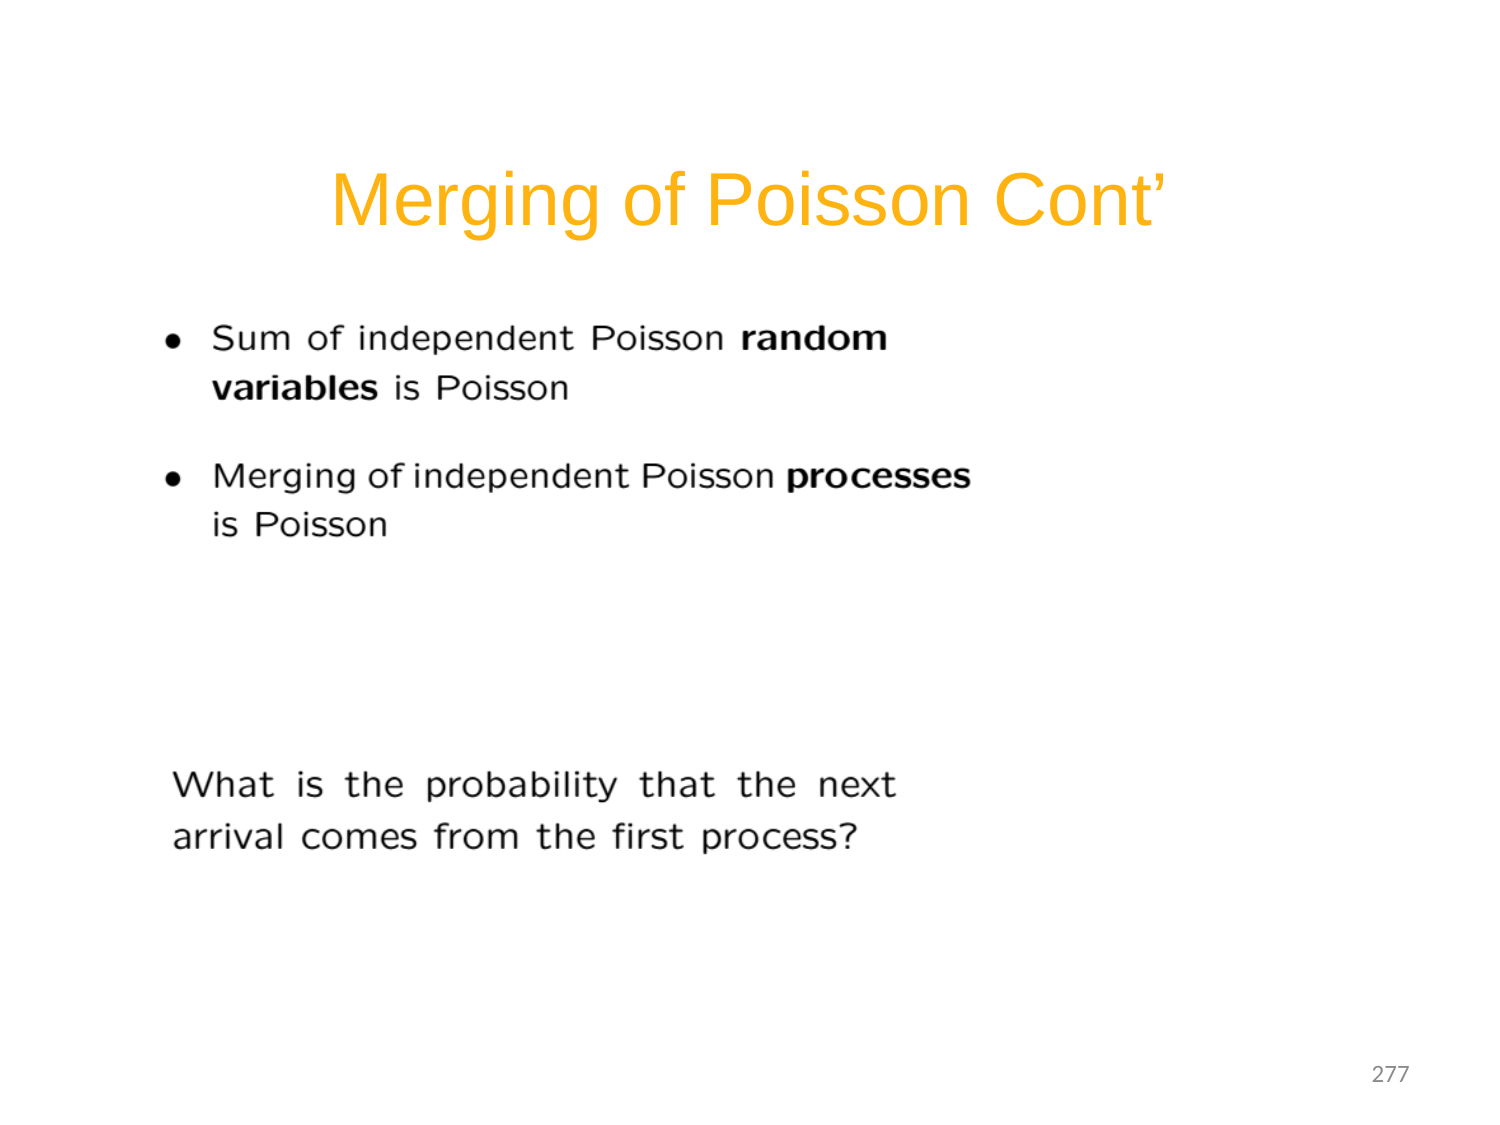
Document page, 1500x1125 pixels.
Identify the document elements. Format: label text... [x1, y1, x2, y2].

title Merging of Poisson Cont’ [112, 12, 1388, 379]
picture [162, 749, 951, 890]
slide_number 277 [1074, 1042, 1425, 1103]
picture [137, 299, 1018, 553]
